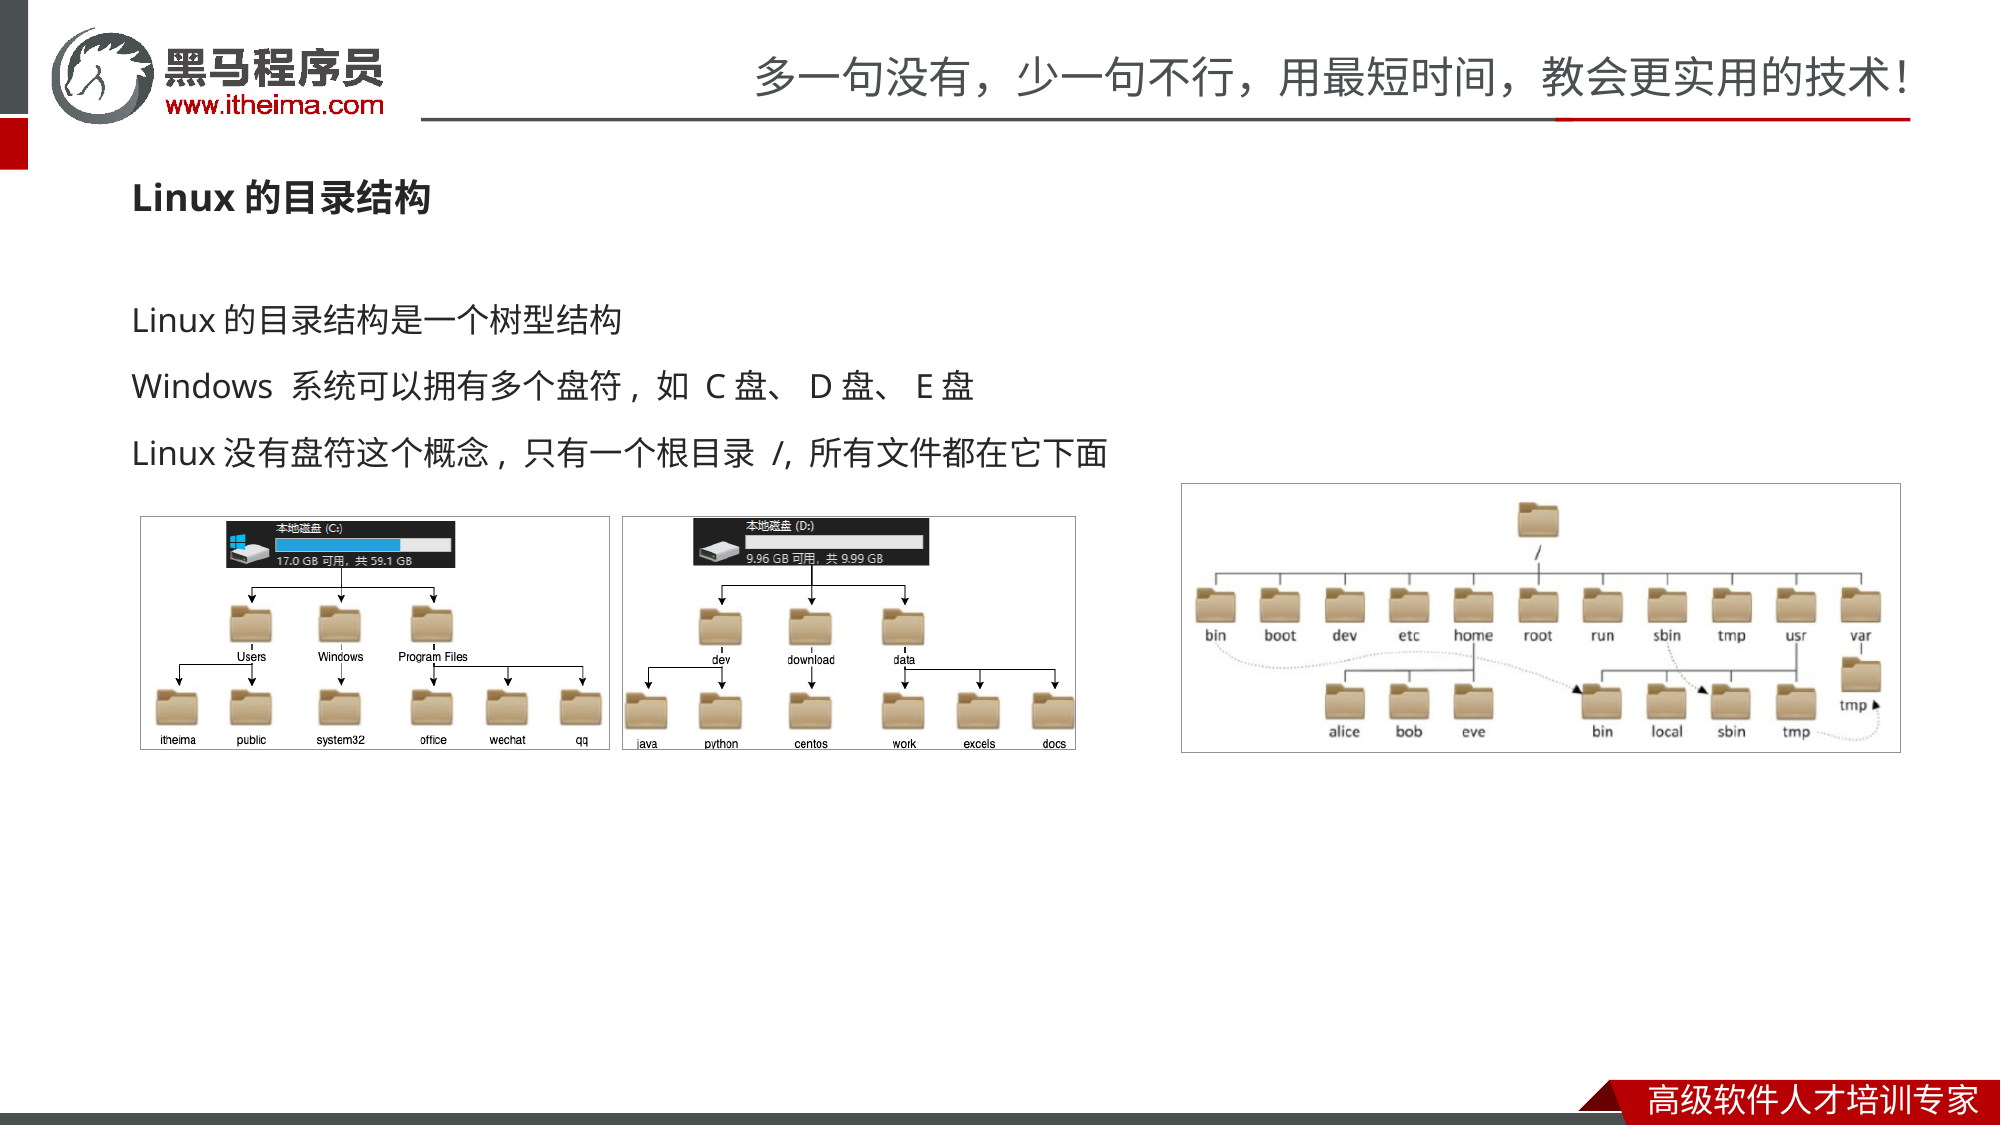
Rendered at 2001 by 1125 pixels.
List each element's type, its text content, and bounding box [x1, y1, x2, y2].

list Linux的目录结构是一个树型结构 Windows 系统可以拥有多个盘符, 如 C盘、D盘、E盘 Linux没有盘符这个概念, 只有一个根目录 /, 所有文件都在它下面 [116, 271, 1872, 964]
list Linux的目录结构 [116, 154, 1872, 239]
picture [1181, 482, 1901, 753]
picture [50, 26, 384, 125]
picture [622, 515, 1077, 750]
picture [139, 515, 610, 750]
